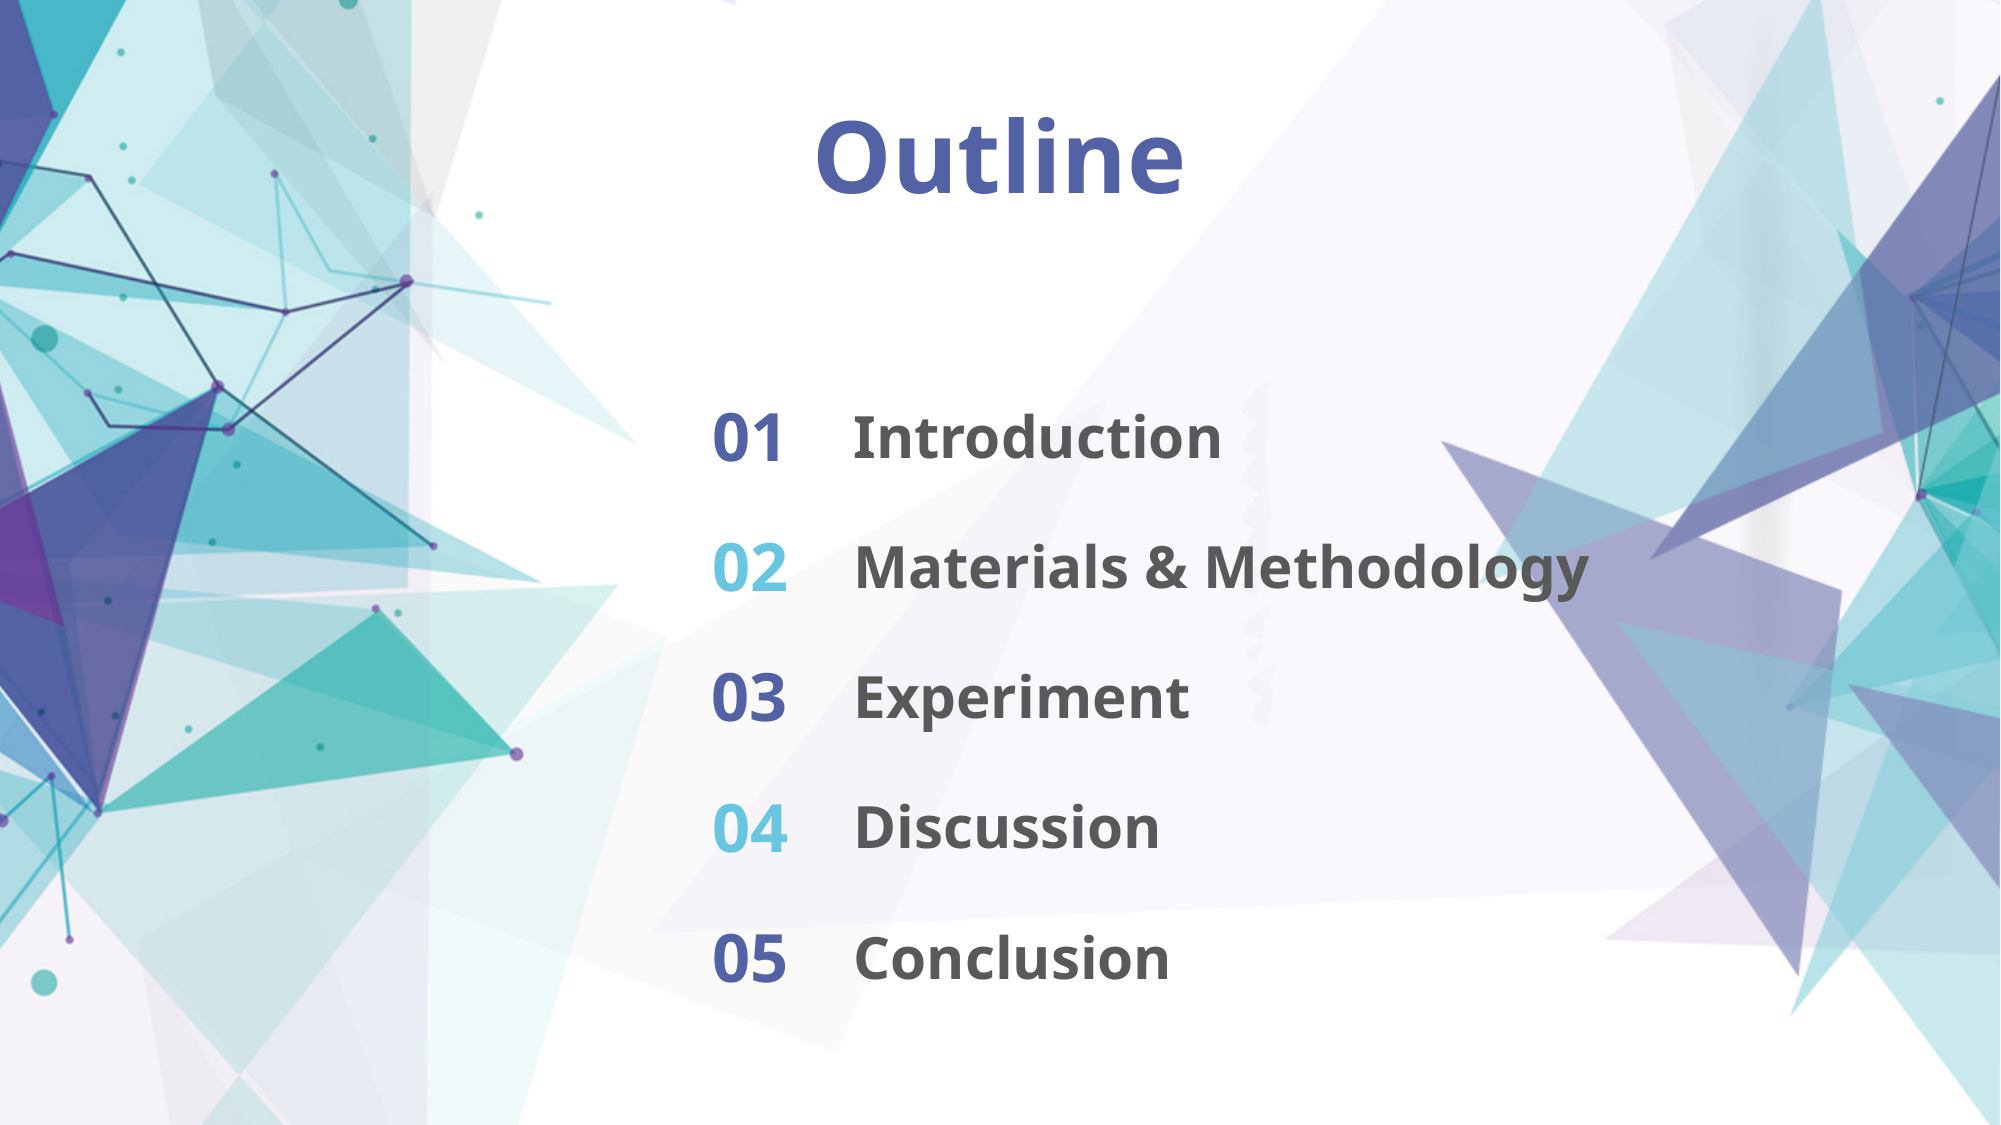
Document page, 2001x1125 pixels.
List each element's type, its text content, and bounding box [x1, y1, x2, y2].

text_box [690, 647, 1308, 744]
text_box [691, 908, 1309, 1004]
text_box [690, 777, 1308, 874]
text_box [690, 517, 1630, 614]
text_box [690, 387, 1308, 483]
picture [0, 0, 2001, 1125]
text_box Outline [670, 85, 1330, 221]
